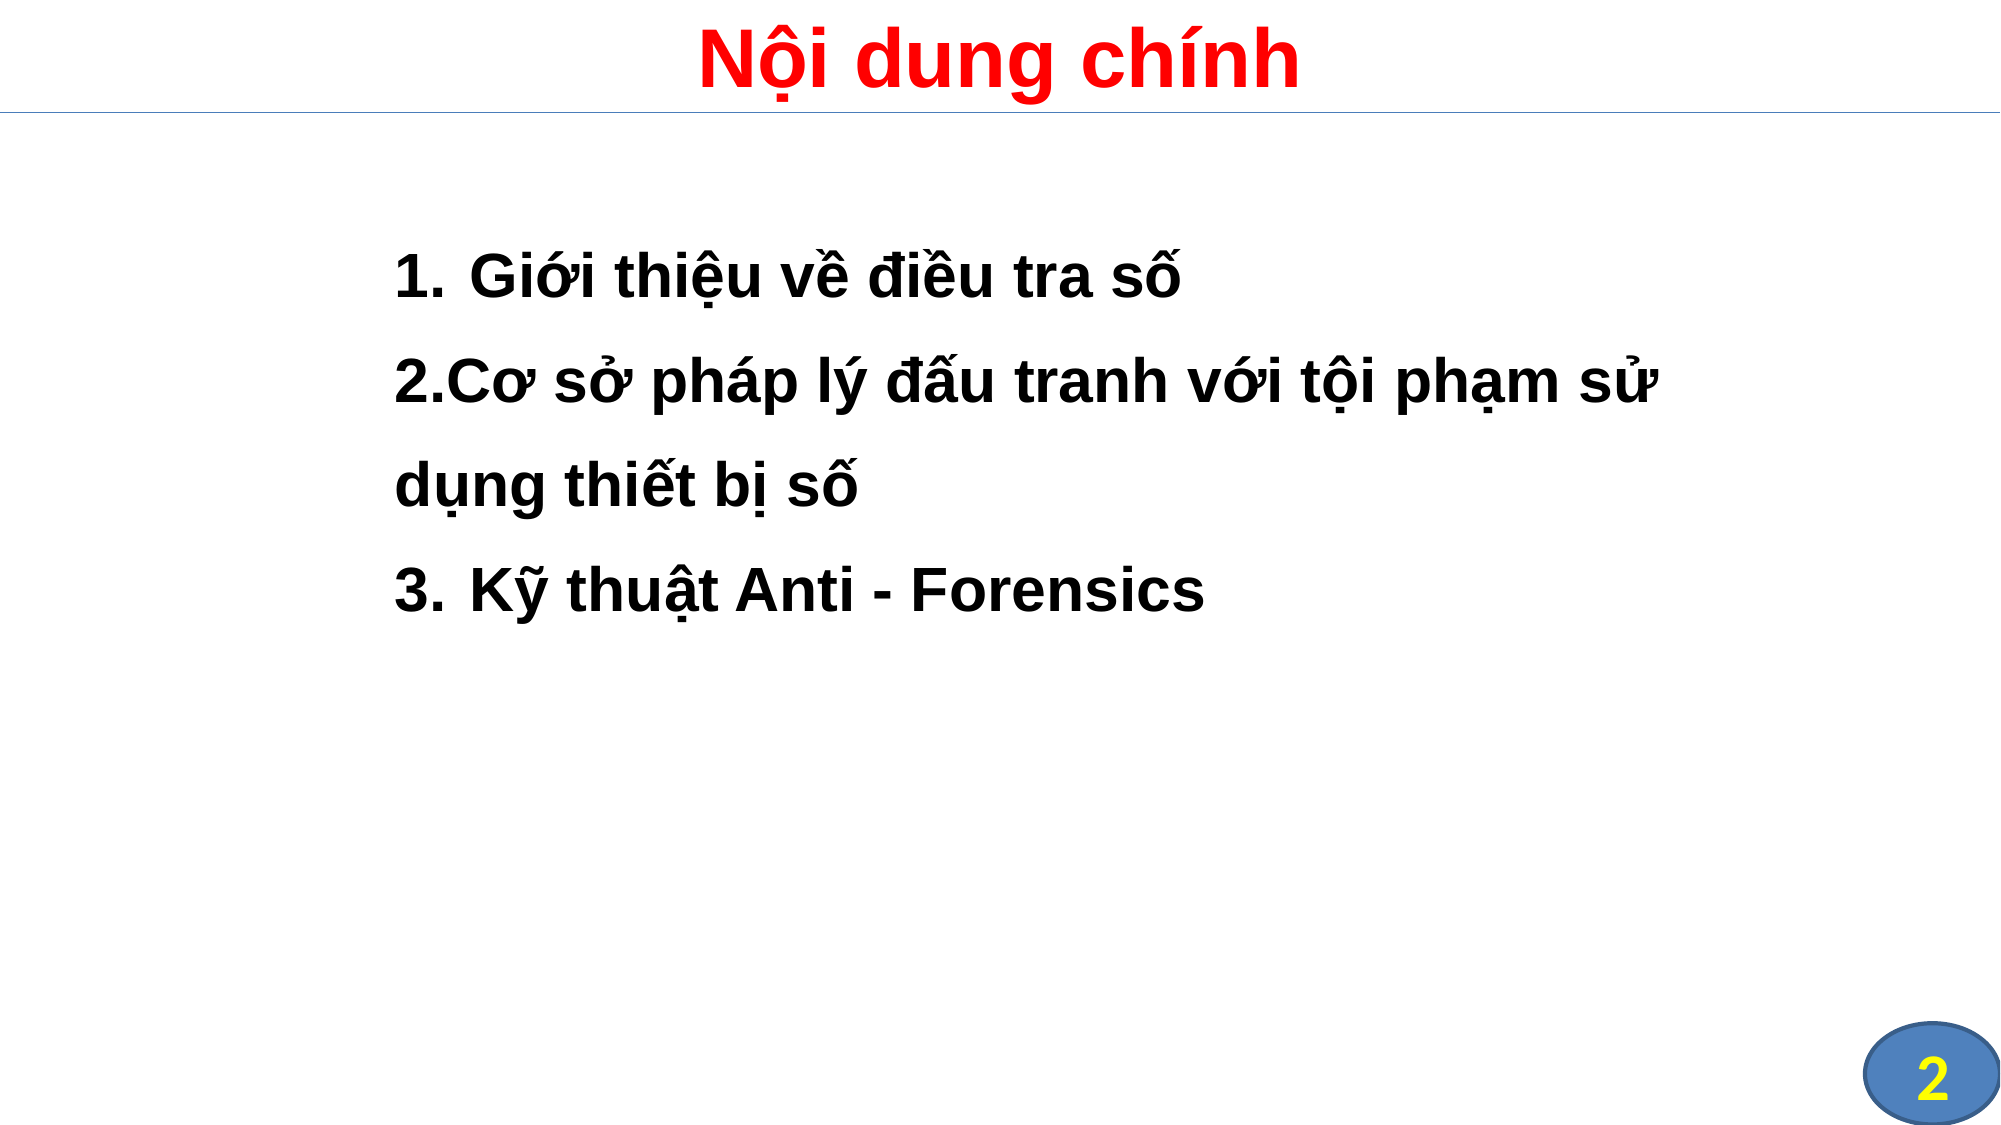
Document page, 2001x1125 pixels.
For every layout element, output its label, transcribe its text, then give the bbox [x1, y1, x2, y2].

table_header Giới thiệu về điều tra số Cơ sở pháp lý đấu tranh với tội phạm sử dụng thiết bị số Kỹ thuật Anti - Forensics [380, 191, 1723, 1008]
title Nội dung chính [0, 0, 2000, 113]
slide_number 2 [1866, 1023, 2000, 1125]
